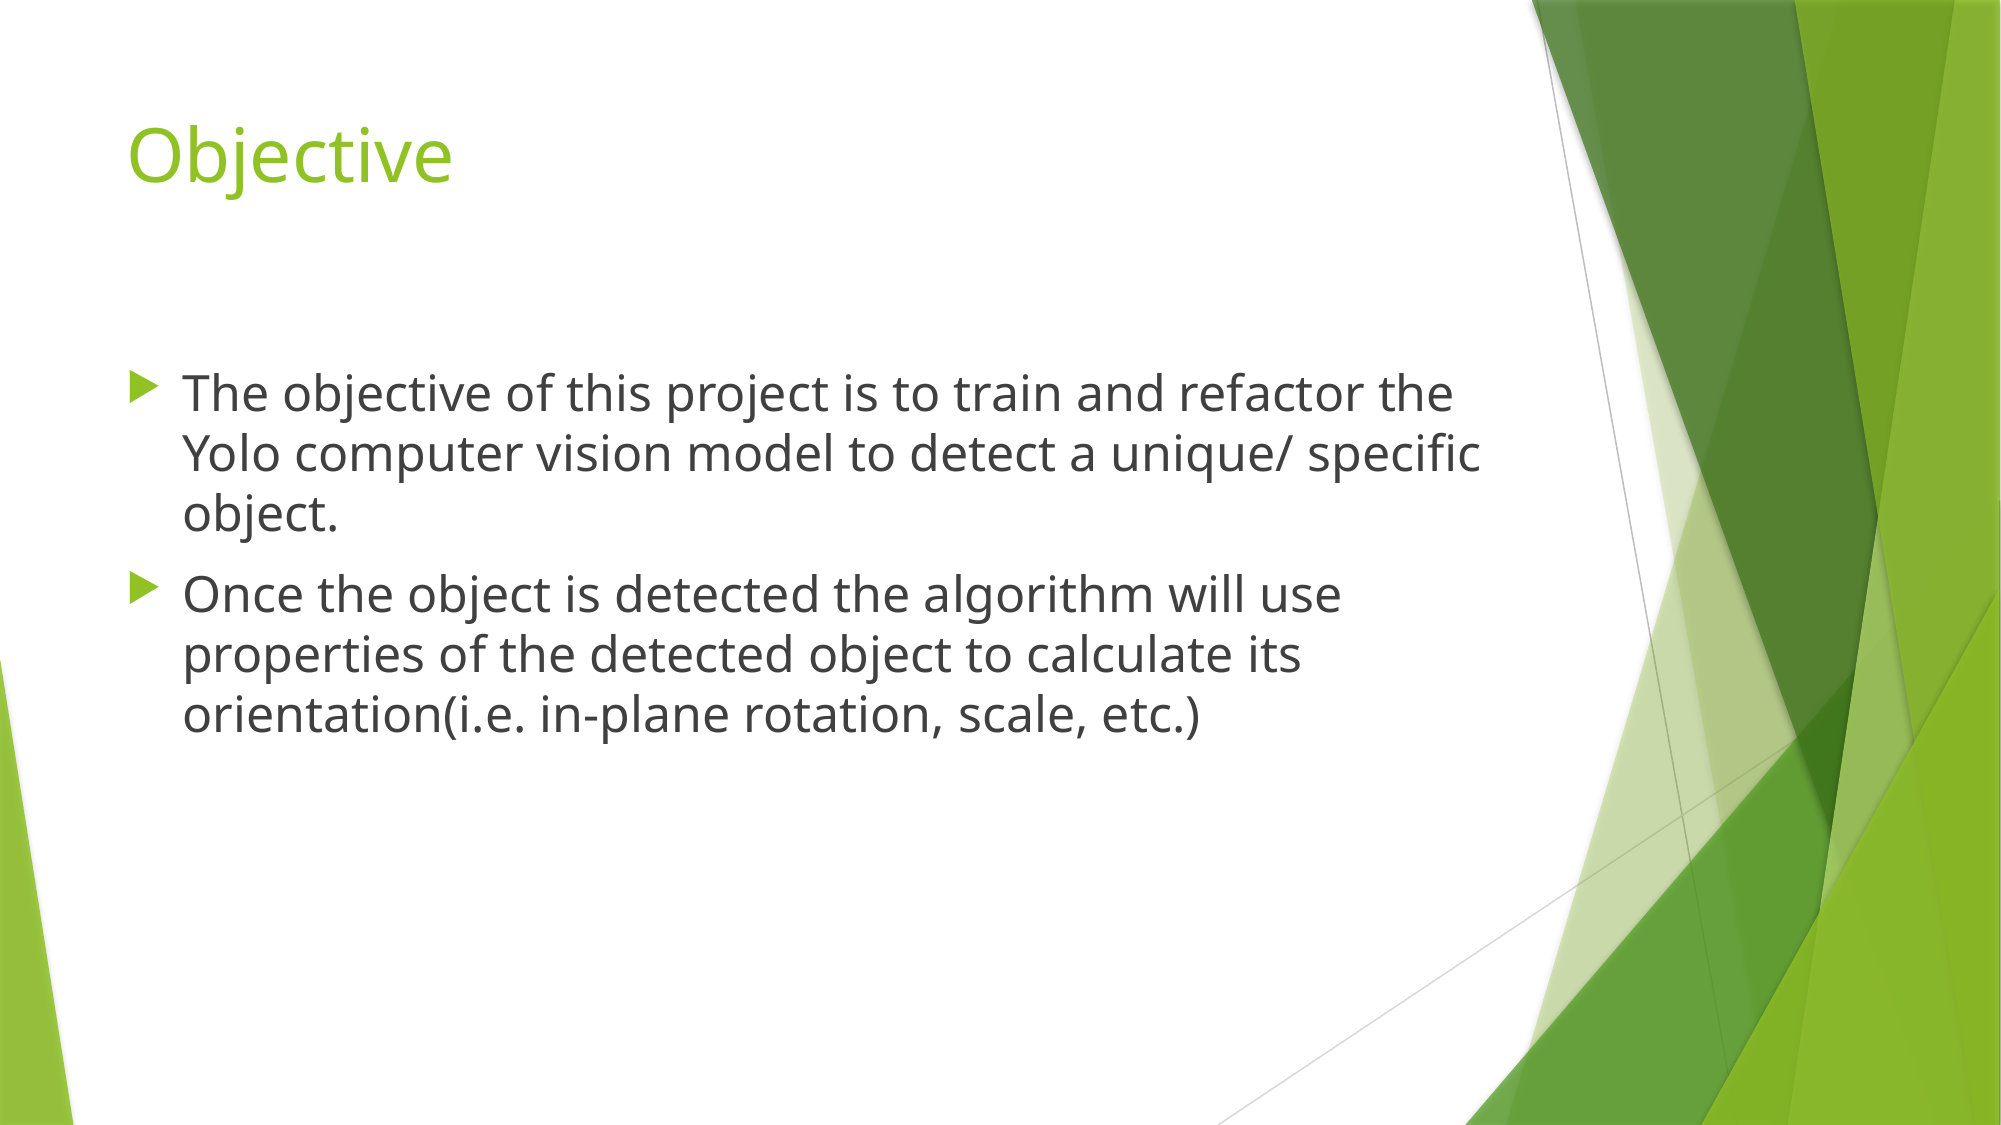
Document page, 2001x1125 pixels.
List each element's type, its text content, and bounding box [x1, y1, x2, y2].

list The objective of this project is to train and refactor the Yolo computer vision model to detect a unique/ specific object. Once the object is detected the algorithm will use properties of the detected object to calculate its orientation(i.e. in-plane rotation, scale, etc.) [111, 354, 1522, 992]
title Objective [111, 99, 1522, 317]
